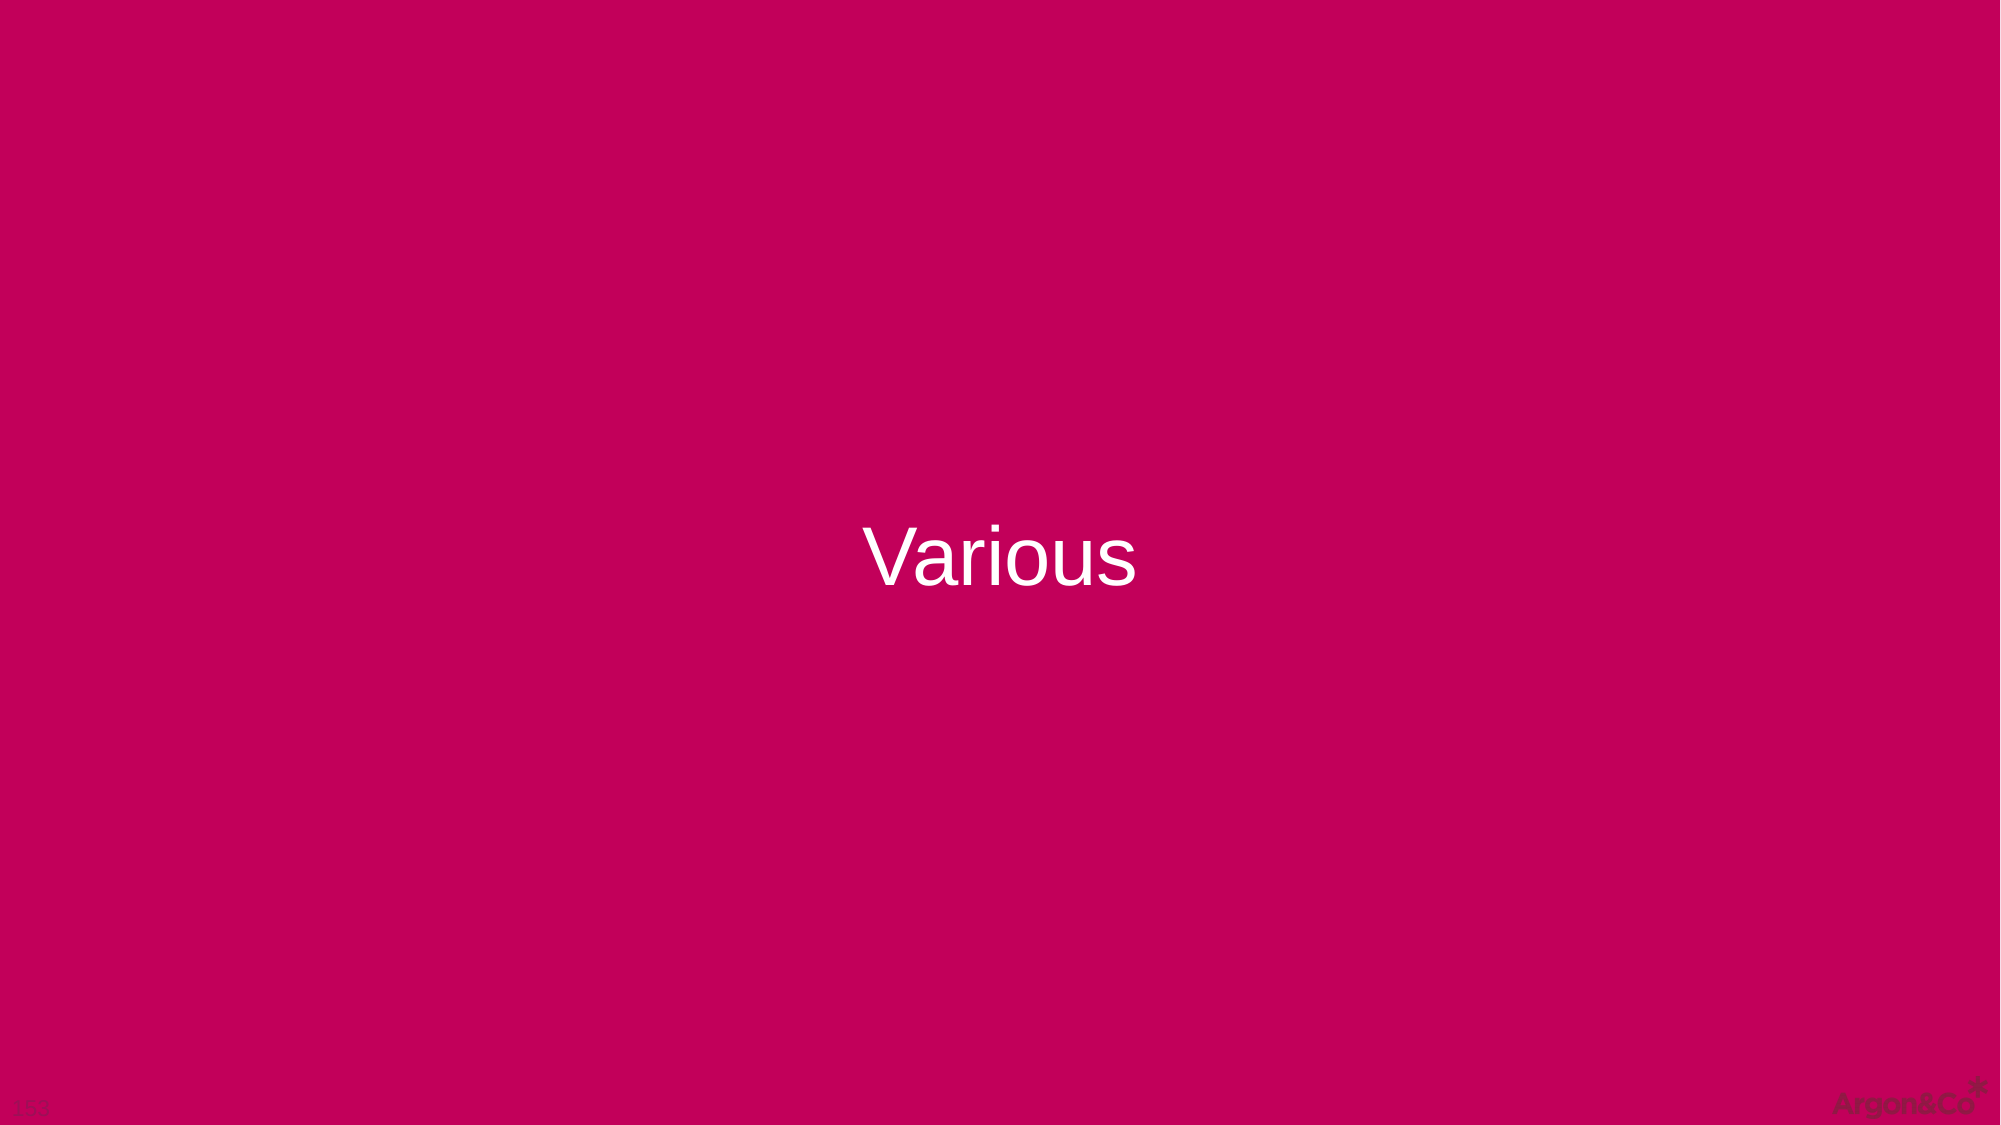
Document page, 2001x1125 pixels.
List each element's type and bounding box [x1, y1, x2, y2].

title [231, 513, 1771, 591]
picture [1832, 1076, 1988, 1119]
